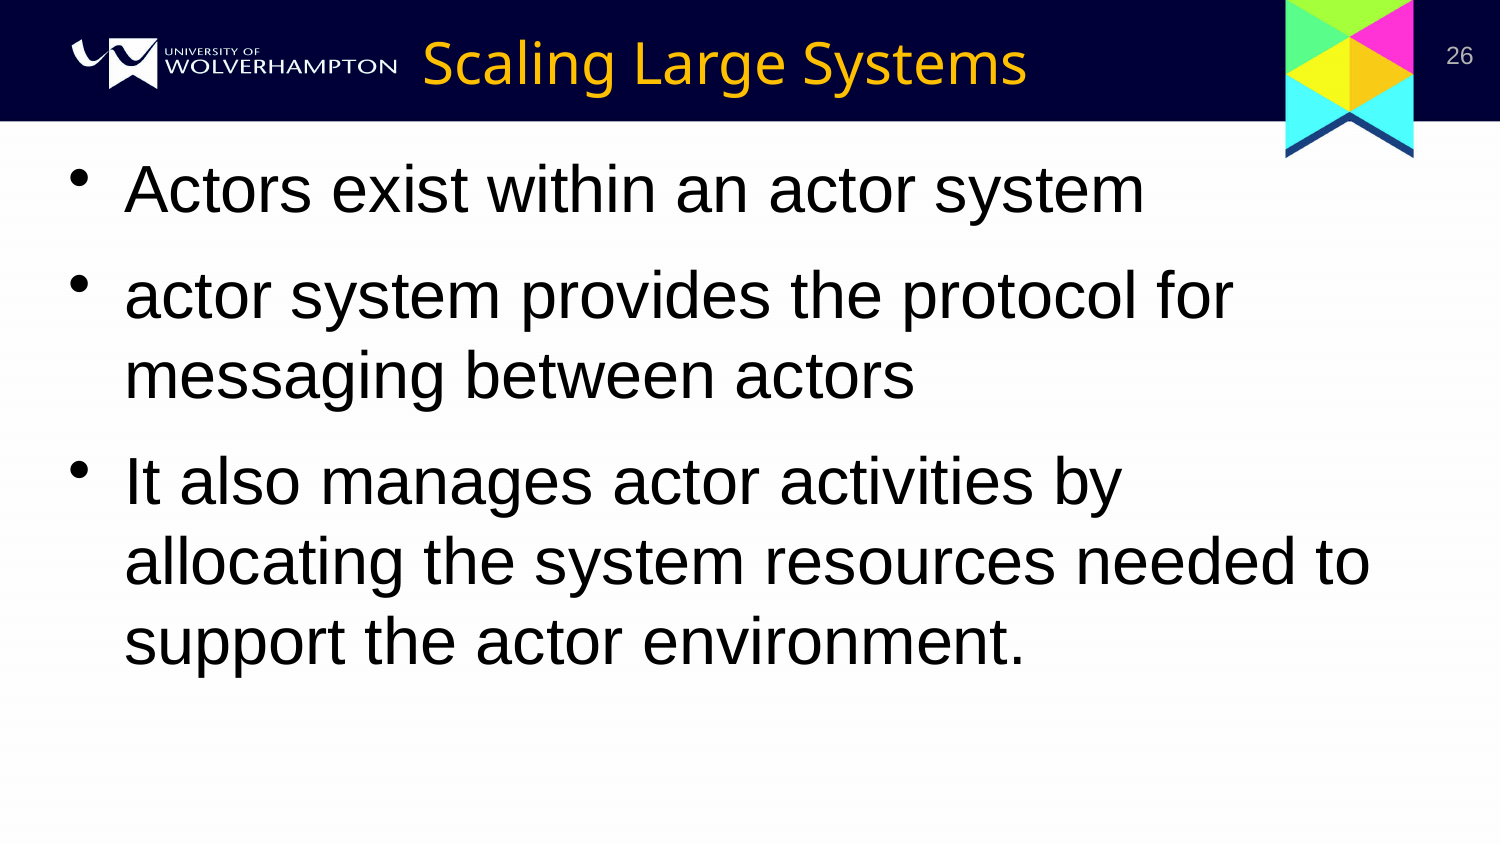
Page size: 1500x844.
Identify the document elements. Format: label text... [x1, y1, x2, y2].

title Scaling Large Systems [407, 8, 1282, 115]
list Actors exist within an actor system actor system provides the protocol for messaging between actors It also manages actor activities by allocating the system resources needed to support the actor environment. [53, 138, 1436, 836]
picture [0, 0, 1500, 844]
slide_number 26 [1423, 32, 1490, 78]
